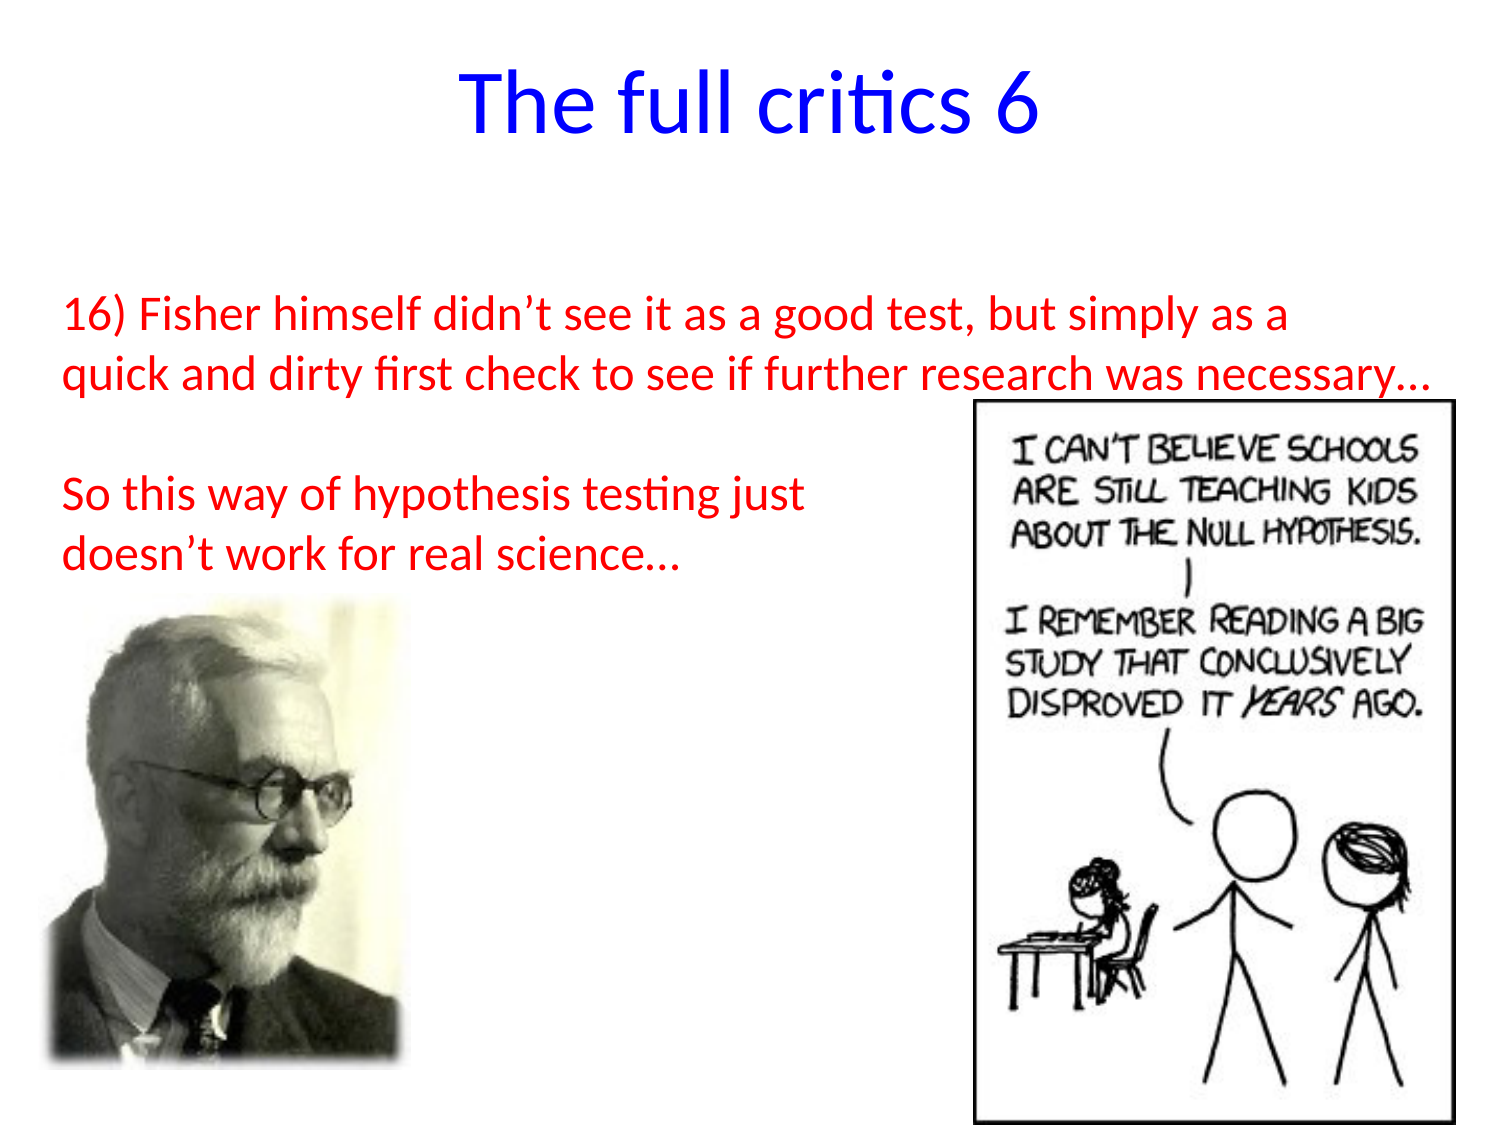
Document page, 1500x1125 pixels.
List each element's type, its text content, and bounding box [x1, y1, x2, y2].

picture [973, 399, 1456, 1125]
title The full critics 6 [75, 2, 1425, 191]
picture [38, 592, 411, 1070]
text_box 16) Fisher himself didn’t see it as a good test, but simply as a quick and dirty first check to see if further research was necessary… So this way of hypothesis testing just doesn’t work for real science… [46, 213, 1447, 589]
